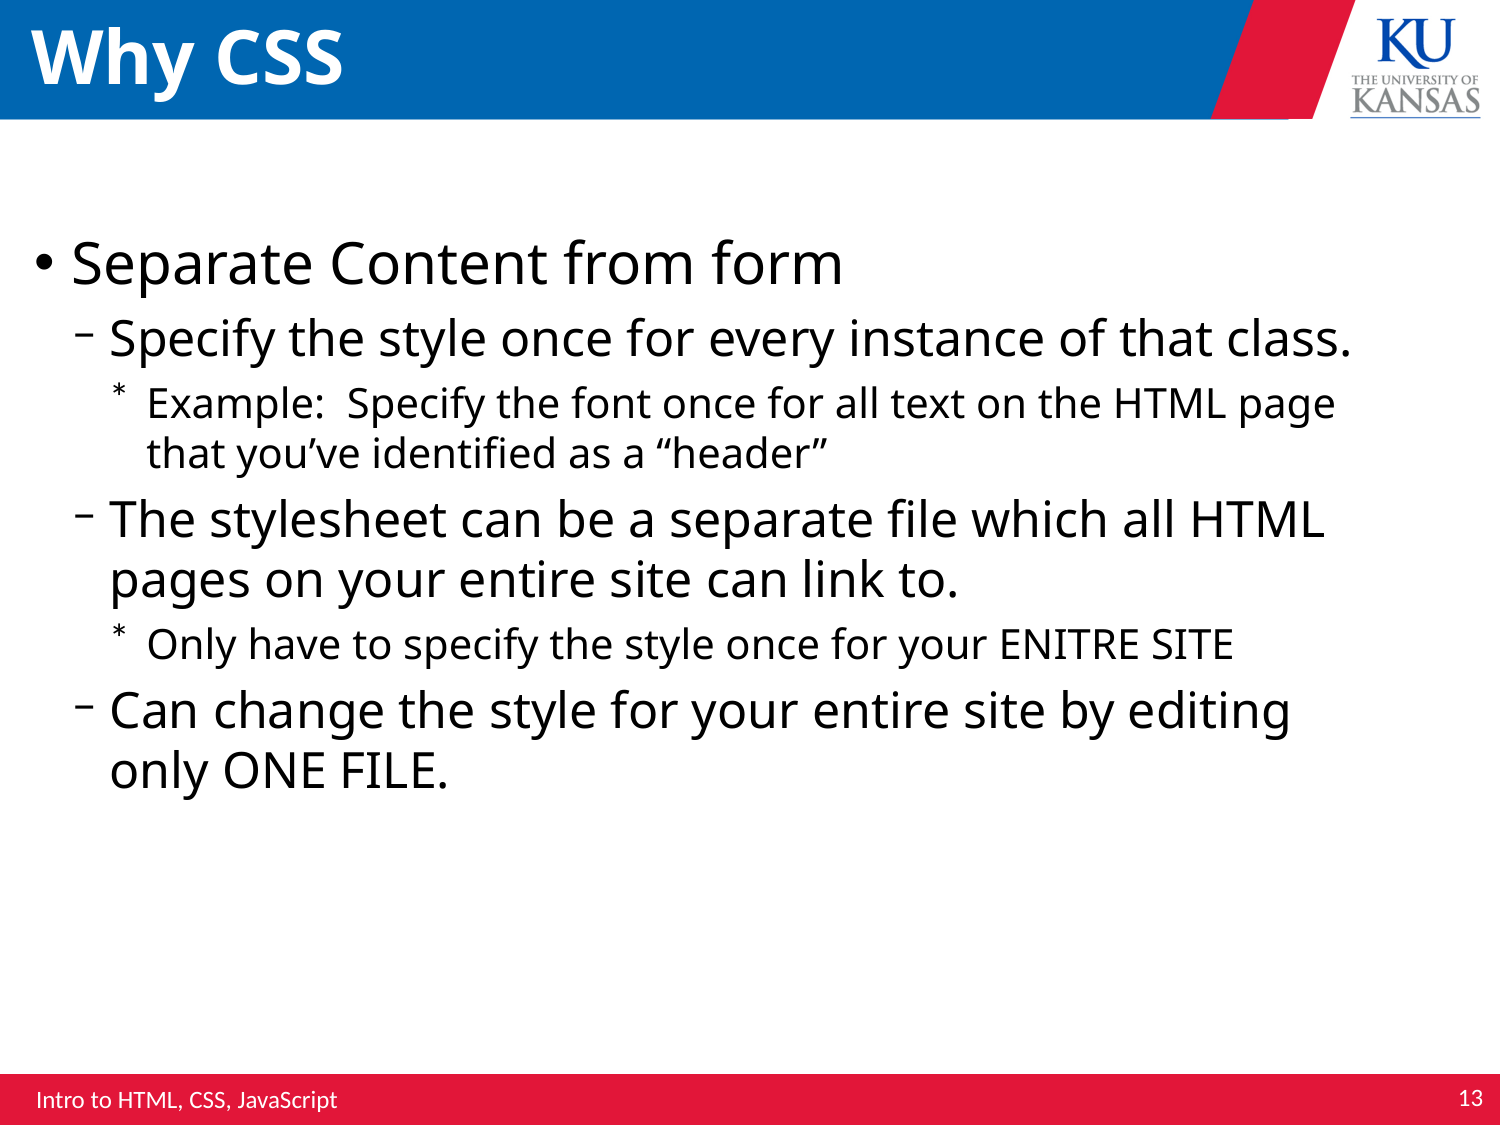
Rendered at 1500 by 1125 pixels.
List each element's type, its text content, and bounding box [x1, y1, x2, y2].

slide_number 13 [1160, 1066, 1499, 1125]
list Separate Content from form Specify the style once for every instance of that class. Example: Specify the font once for all text on the HTML page that you’ve identified as a “header” The stylesheet can be a separate file which all HTML pages on your entire site can link to. Only have to specify the style once for your ENITRE SITE Can change the style for your entire site by editing only ONE FILE. [19, 218, 1420, 1011]
footer Intro to HTML, CSS, JavaScript [21, 1068, 528, 1125]
title Why CSS [16, 0, 1208, 121]
picture [0, 0, 1500, 1125]
